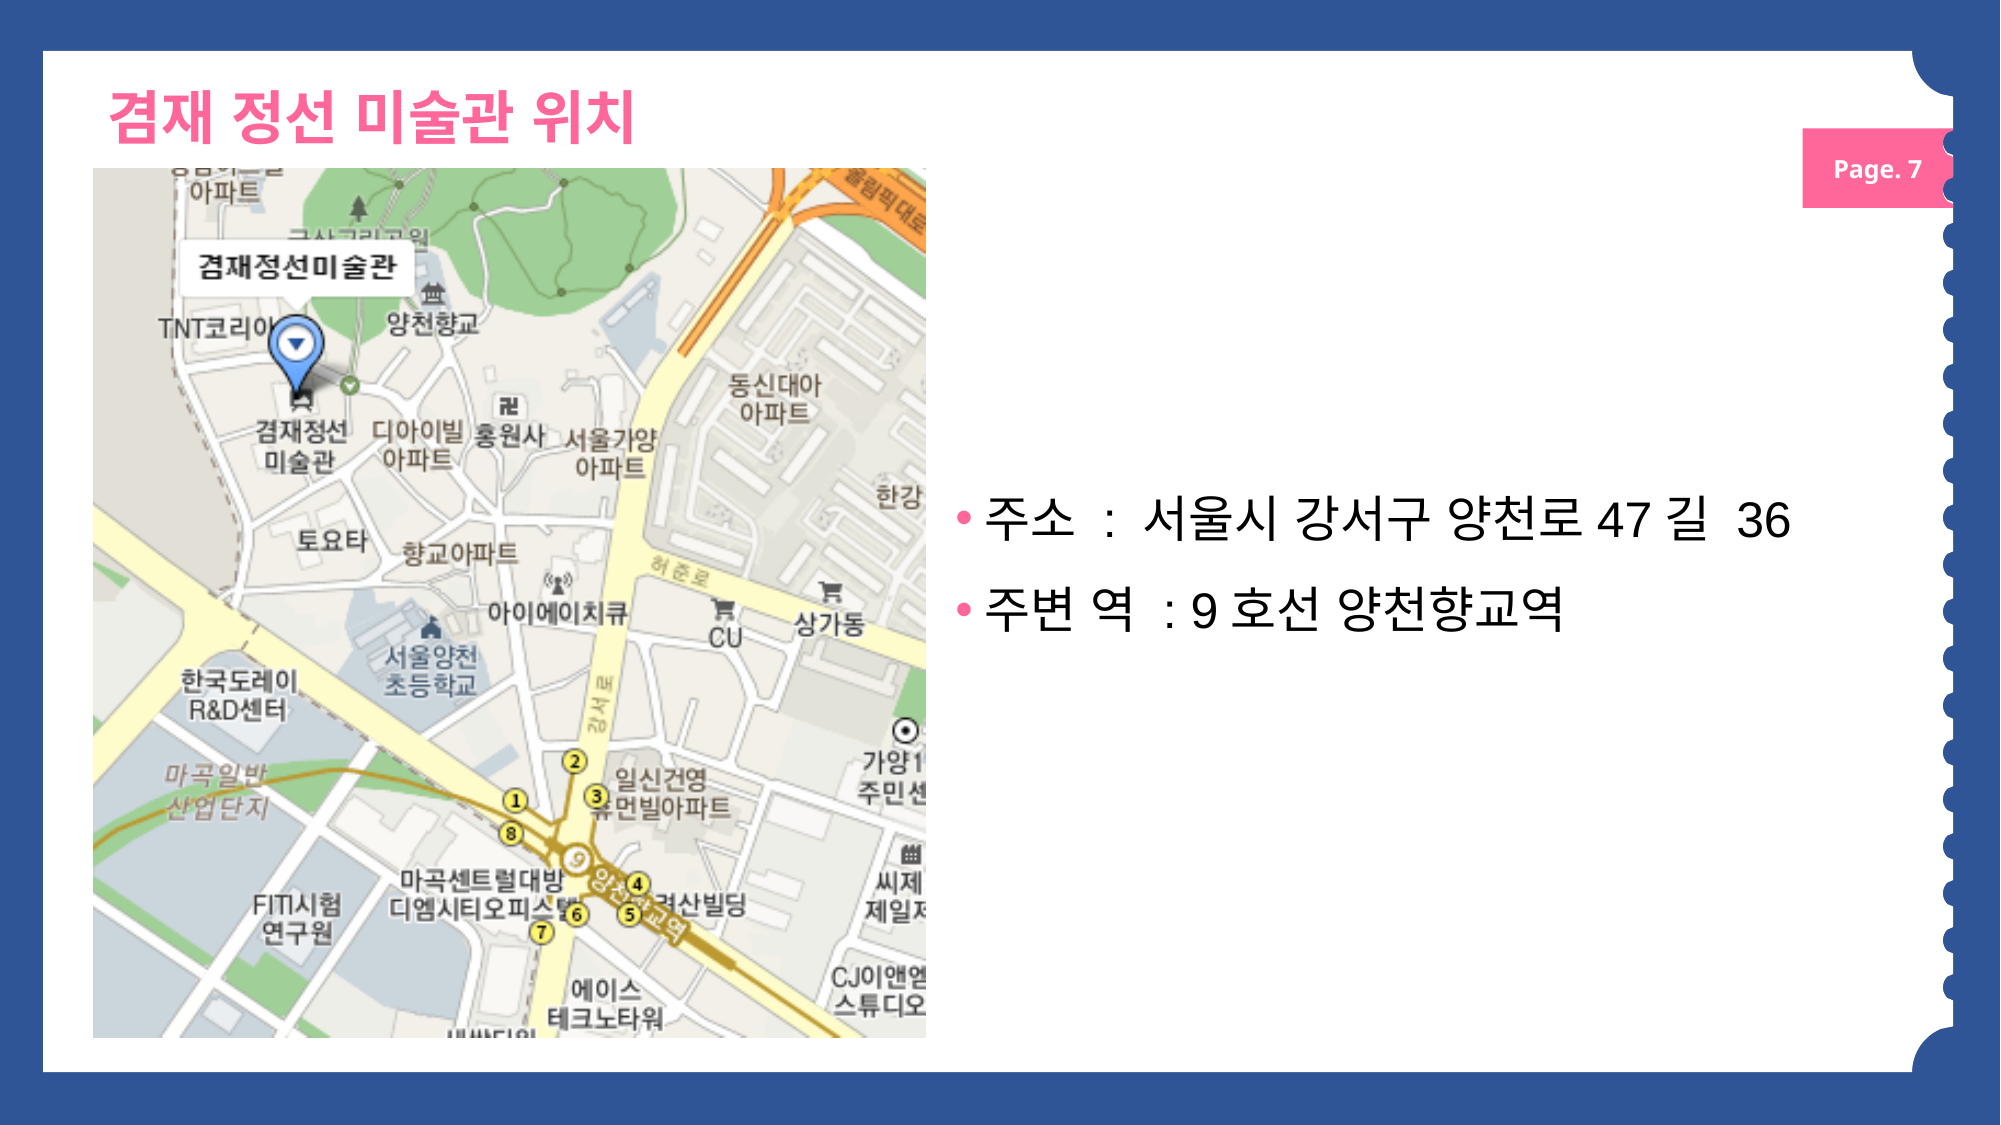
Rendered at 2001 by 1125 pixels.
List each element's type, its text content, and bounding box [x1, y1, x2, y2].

picture [93, 168, 926, 1038]
text_box [42, 49, 1955, 1074]
text_box 겸재 정선 미술관 위치 [93, 73, 1195, 159]
text_box 주소 : 서울시 강서구 양천로47길 36 주변 역 : 9호선 양천향교역 [955, 484, 1907, 639]
text_box Page. 7 [1801, 127, 1955, 209]
